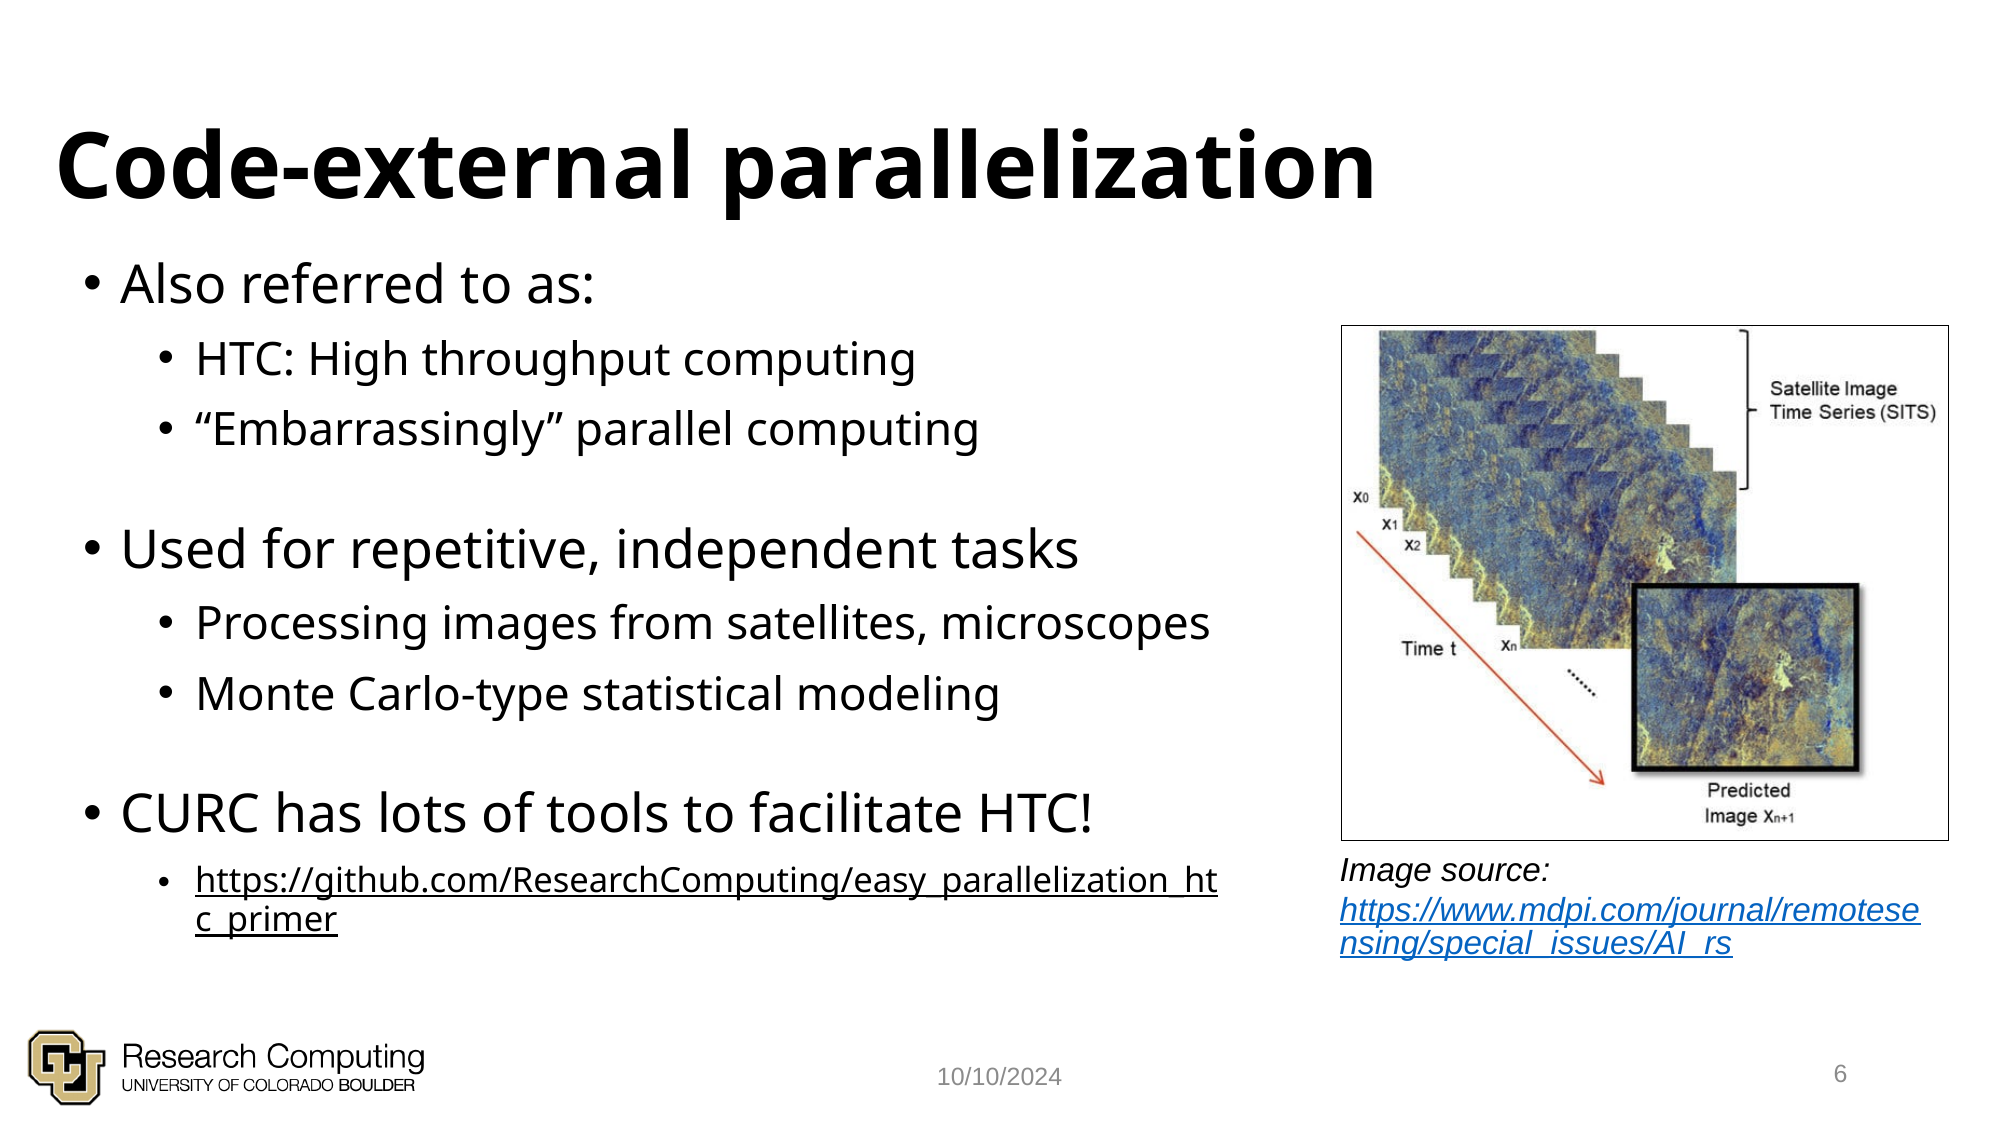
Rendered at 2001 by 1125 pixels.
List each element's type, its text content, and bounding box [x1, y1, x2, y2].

picture [1341, 325, 1949, 841]
text_box Also referred to as: HTC: High throughput computing “Embarrassingly” parallel computing Used for repetitive, independent tasks Processing images from satellites, microscopes Monte Carlo-type statistical modeling CURC has lots of tools to facilitate HTC! https://github.com/ResearchComputing/easy_parallelization_htc_primer [68, 236, 1244, 966]
title Code-external parallelization [39, 59, 1978, 278]
picture [0, 1024, 775, 1121]
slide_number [774, 1045, 1225, 1105]
text_box Image source: https://www.mdpi.com/journal/remotesensing/special_issues/AI_rs [1324, 840, 1949, 975]
slide_number 6 [1412, 1042, 1863, 1103]
